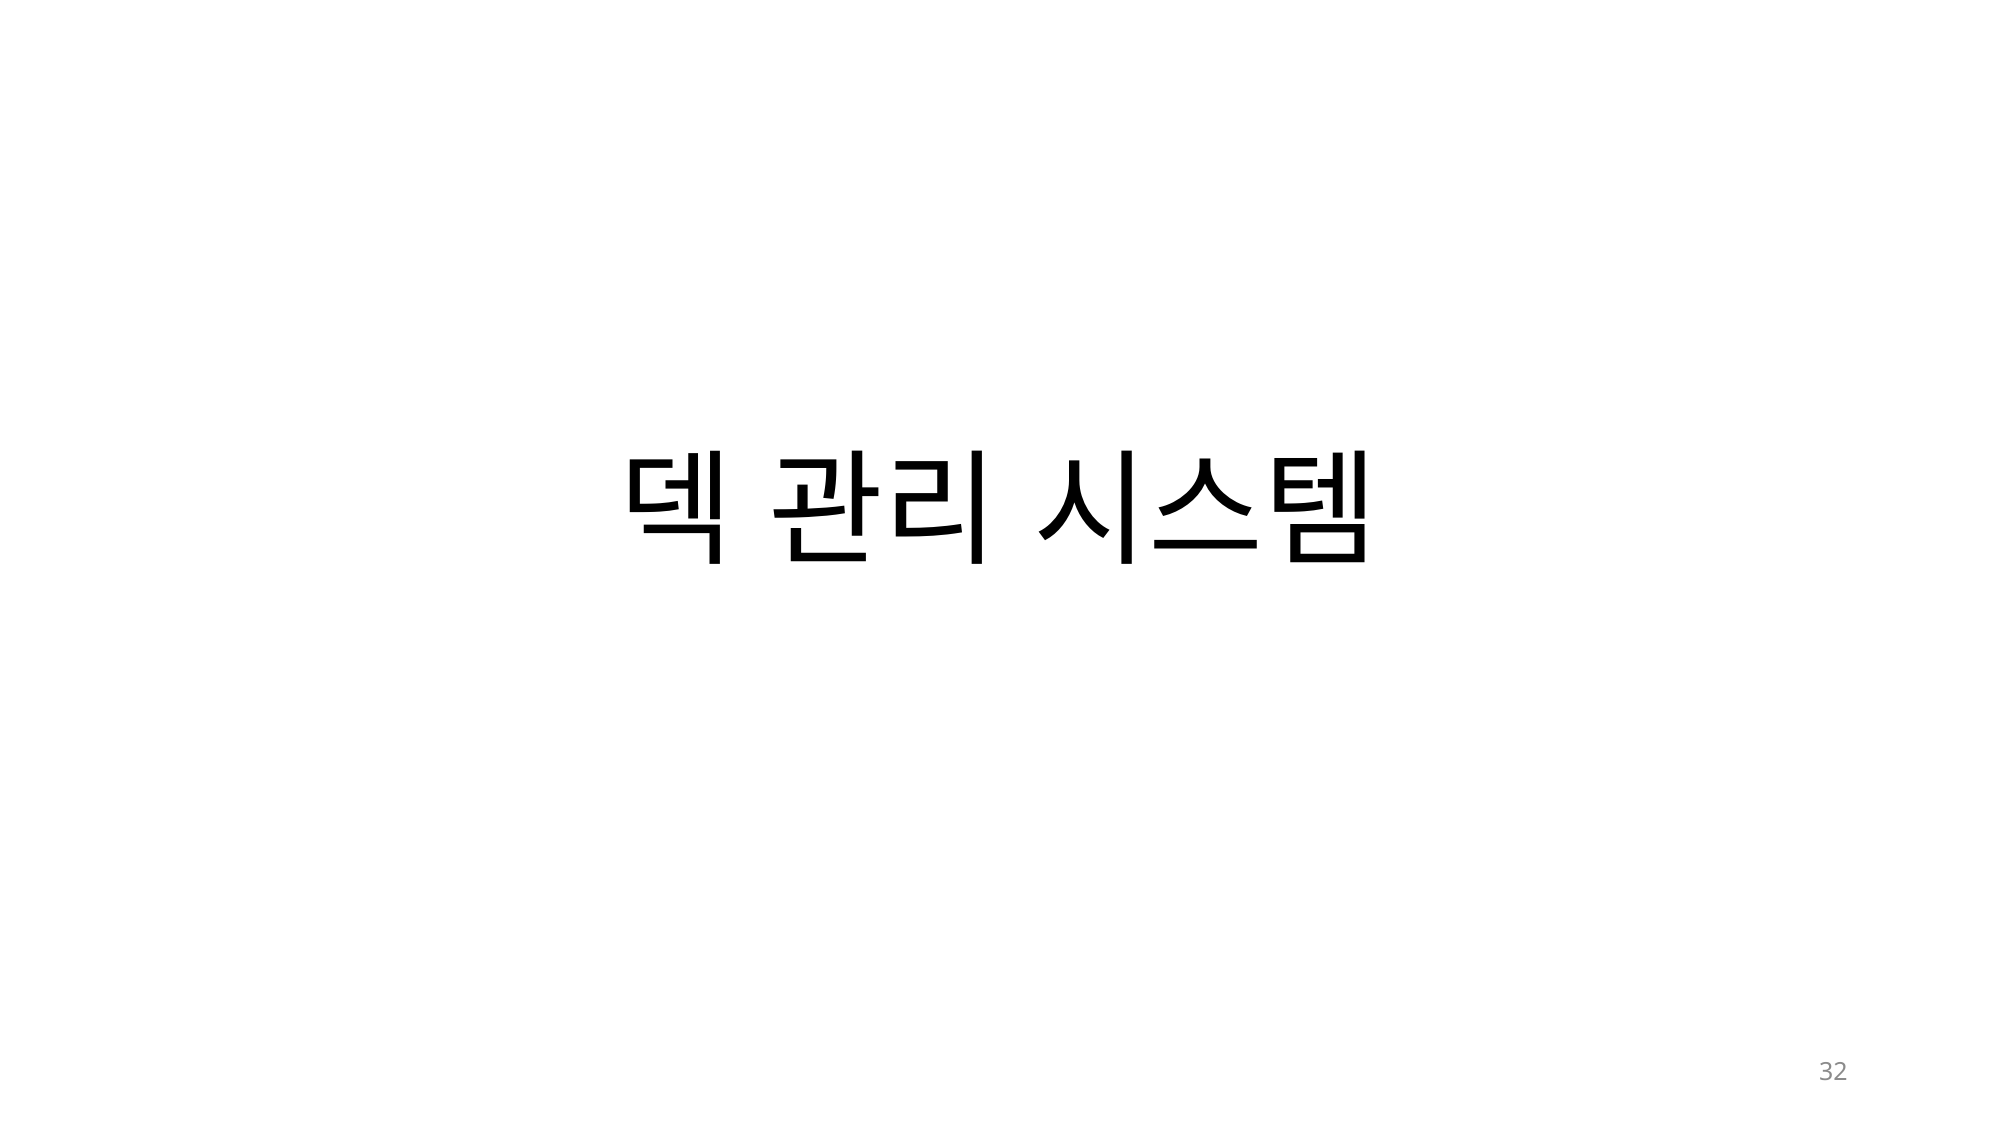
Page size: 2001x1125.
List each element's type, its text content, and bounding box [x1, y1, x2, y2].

title 덱 관리 시스템 [136, 280, 1862, 749]
slide_number 32 [1412, 1042, 1863, 1103]
